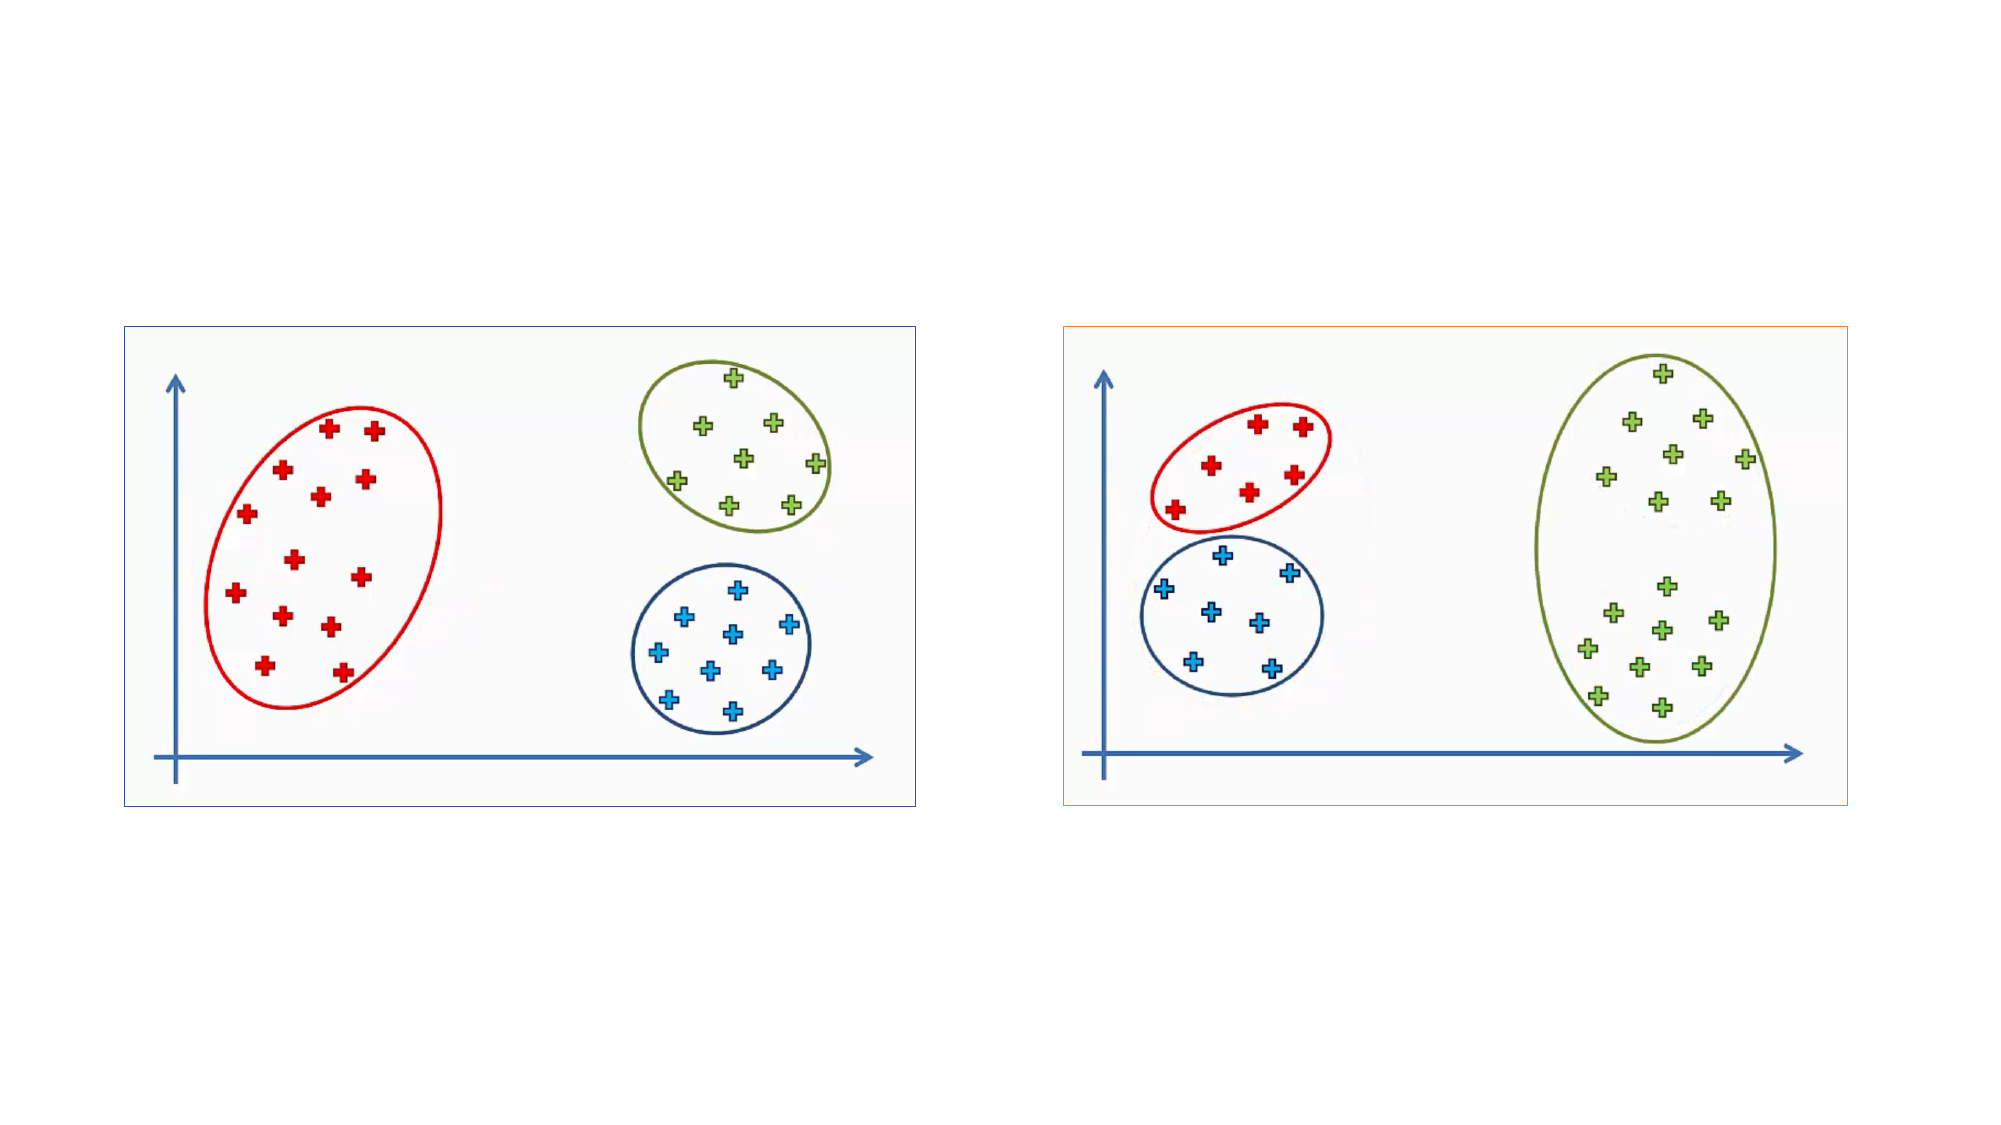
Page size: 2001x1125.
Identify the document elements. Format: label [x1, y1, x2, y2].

picture [1063, 326, 1848, 807]
picture [124, 326, 916, 807]
